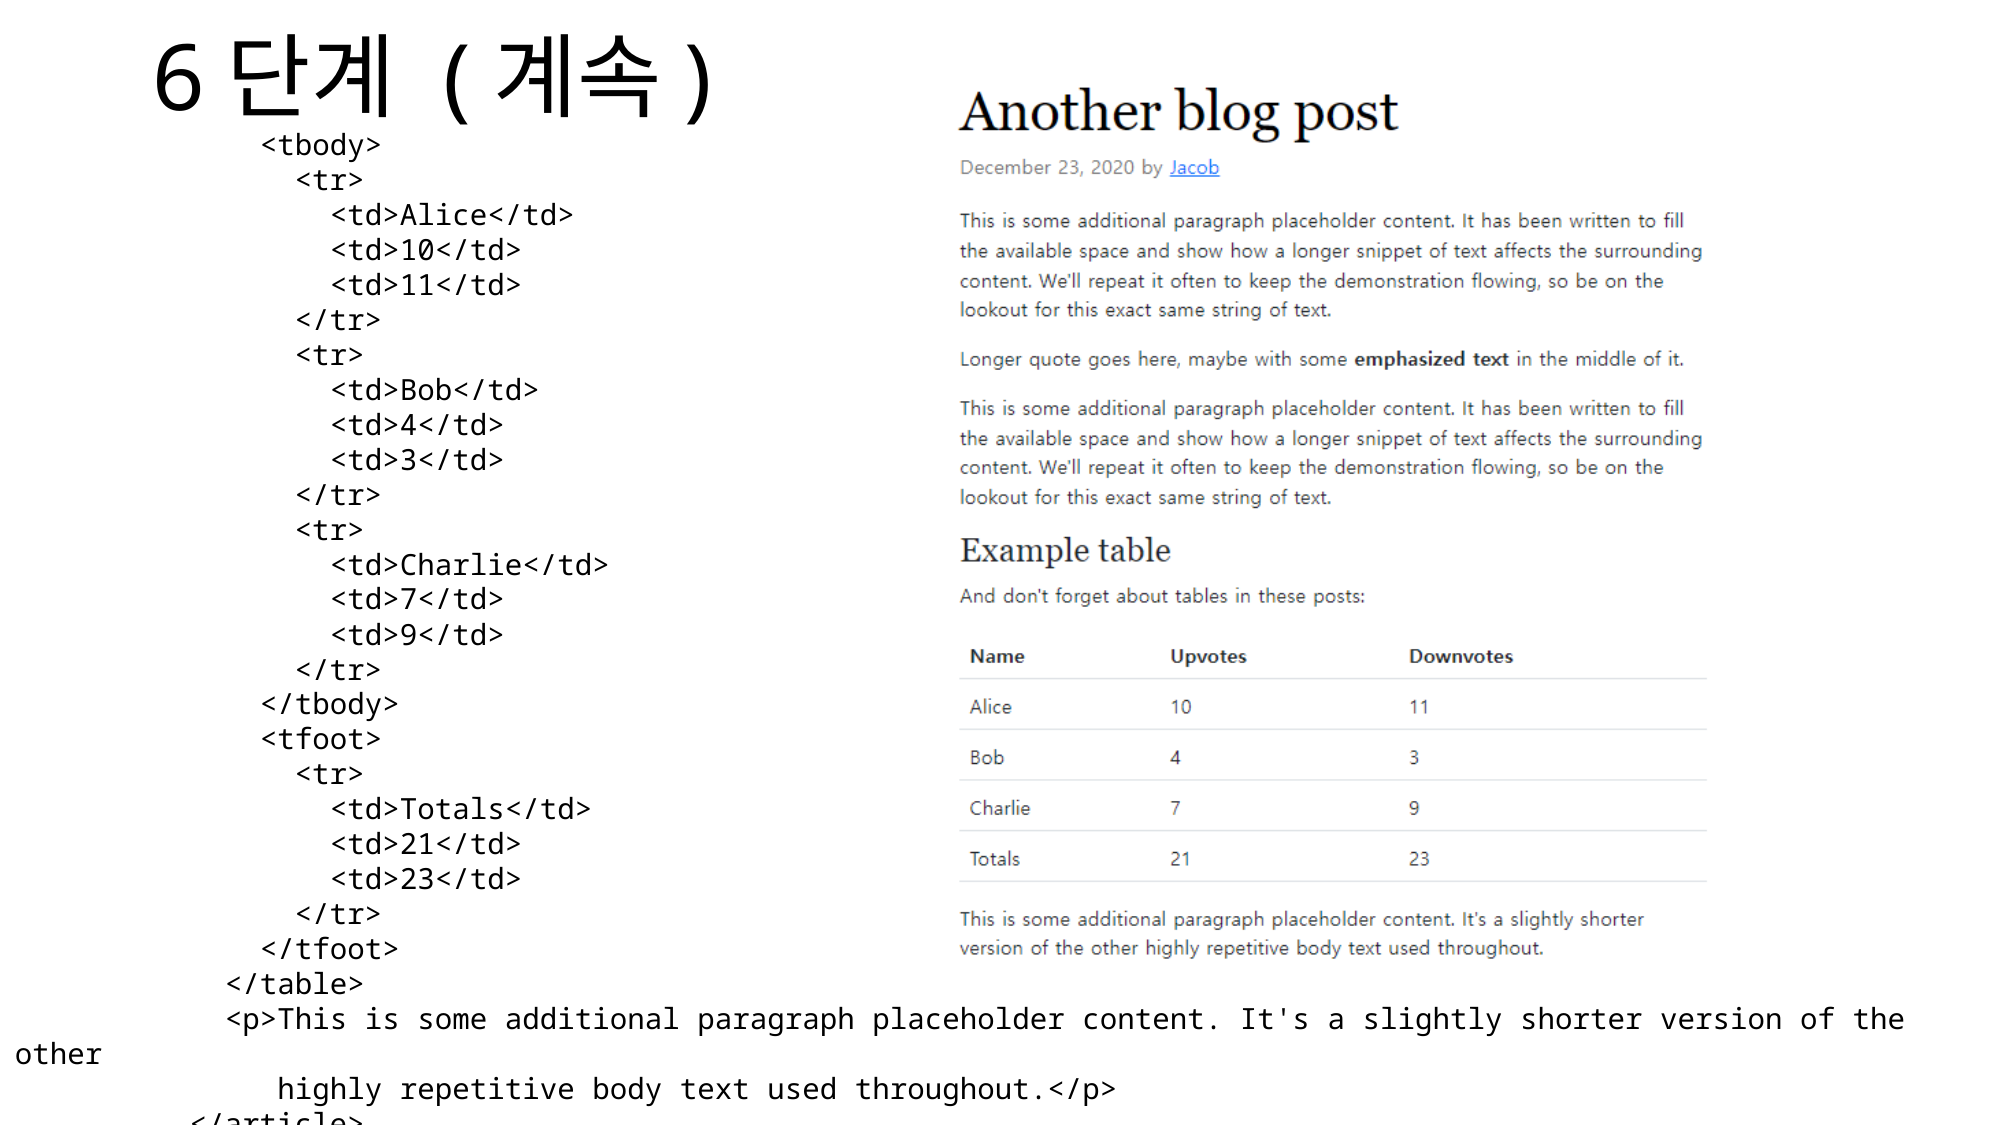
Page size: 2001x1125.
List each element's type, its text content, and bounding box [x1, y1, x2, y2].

title 6단계 (계속) [137, 22, 1863, 118]
text_box <tbody> <tr> <td>Alice</td> <td>10</td> <td>11</td> </tr> <tr> <td>Bob</td> <td>4</td> <td>3</td> </tr> <tr> <td>Charlie</td> <td>7</td> <td>9</td> </tr> </tbody> <tfoot> <tr> <td>Totals</td> <td>21</td> <td>23</td> </tr> </tfoot> </table> <p>This is some additional paragraph placeholder content. It's a slightly shorter version of the other highly repetitive body text used throughout.</p> </article> [0, 118, 1932, 1125]
picture [938, 81, 1729, 978]
